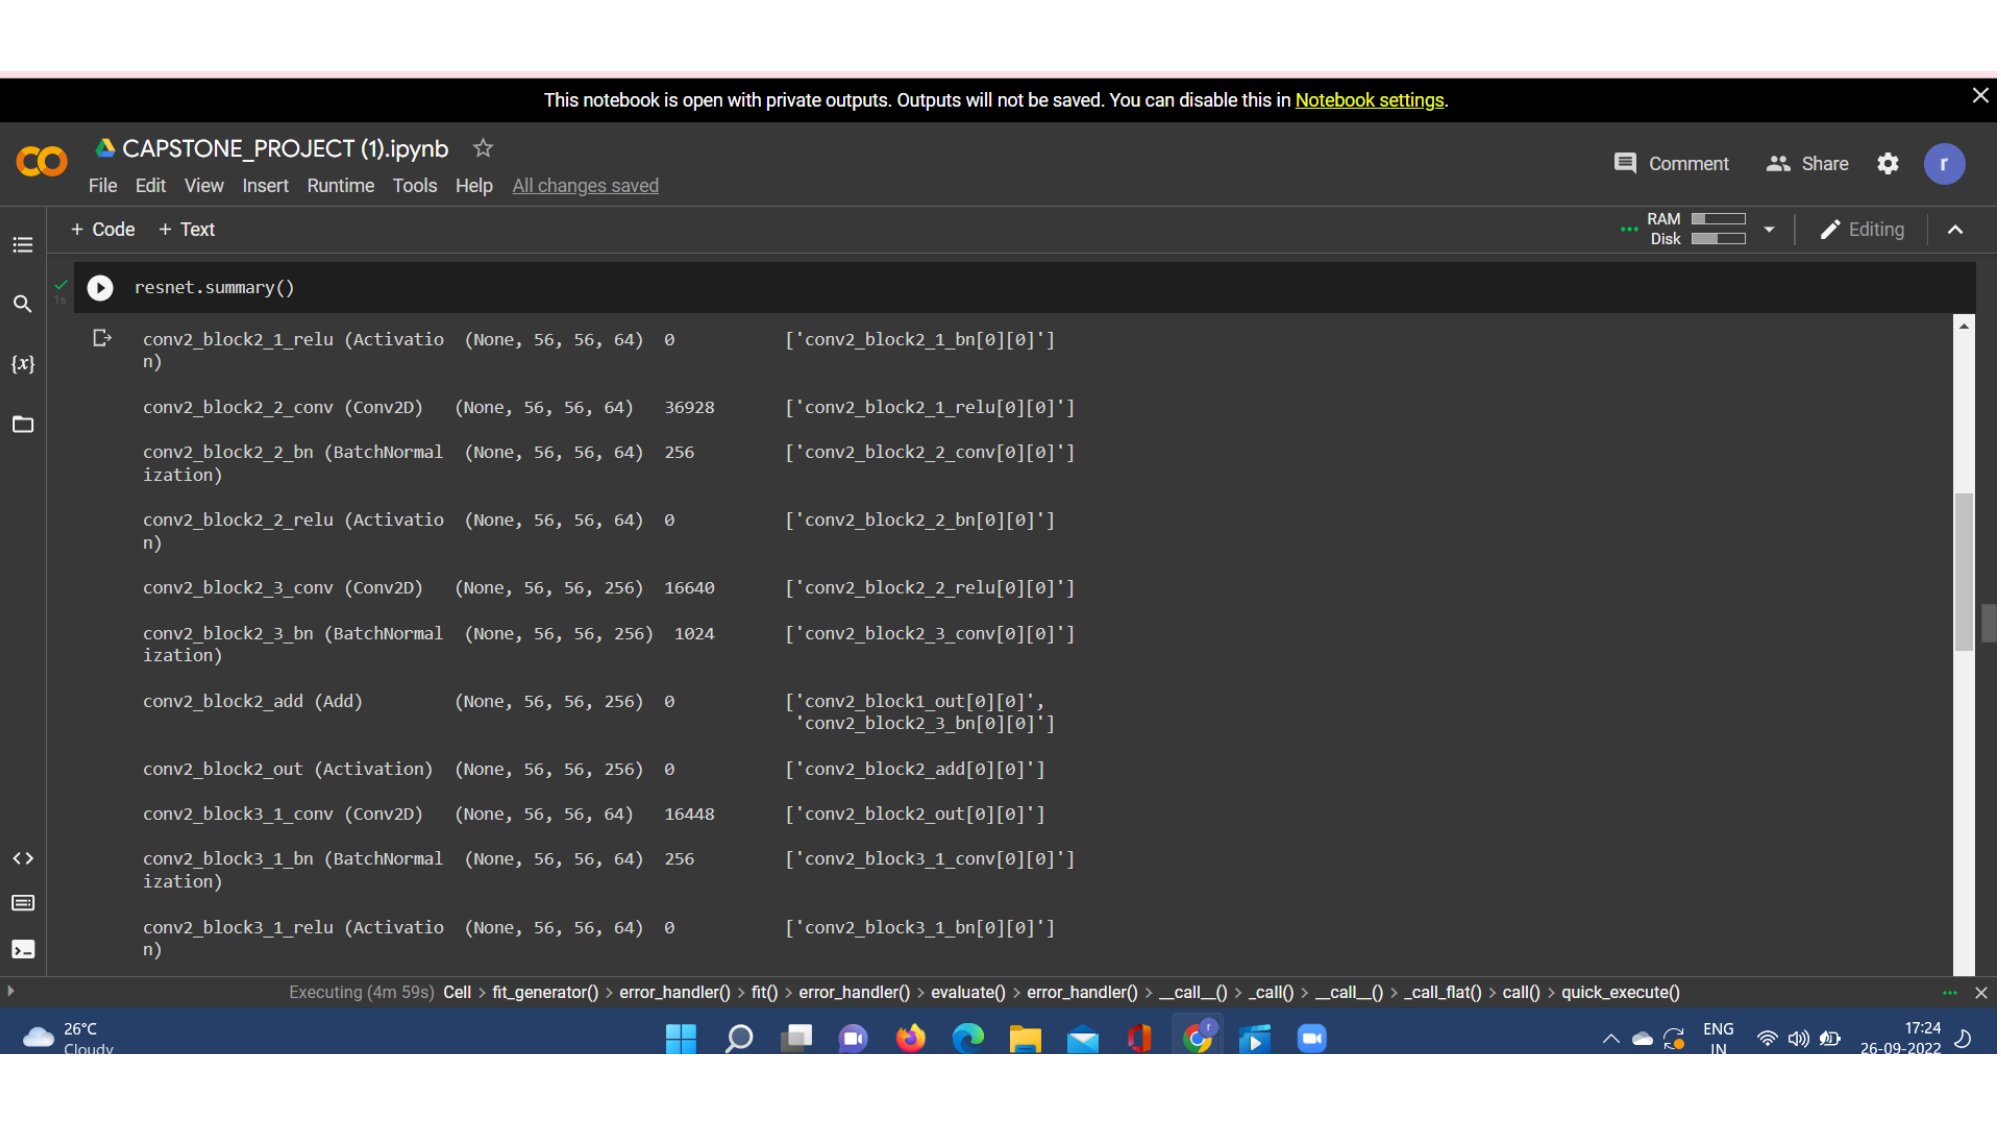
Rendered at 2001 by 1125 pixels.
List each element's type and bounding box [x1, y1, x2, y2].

picture [0, 71, 2000, 1054]
